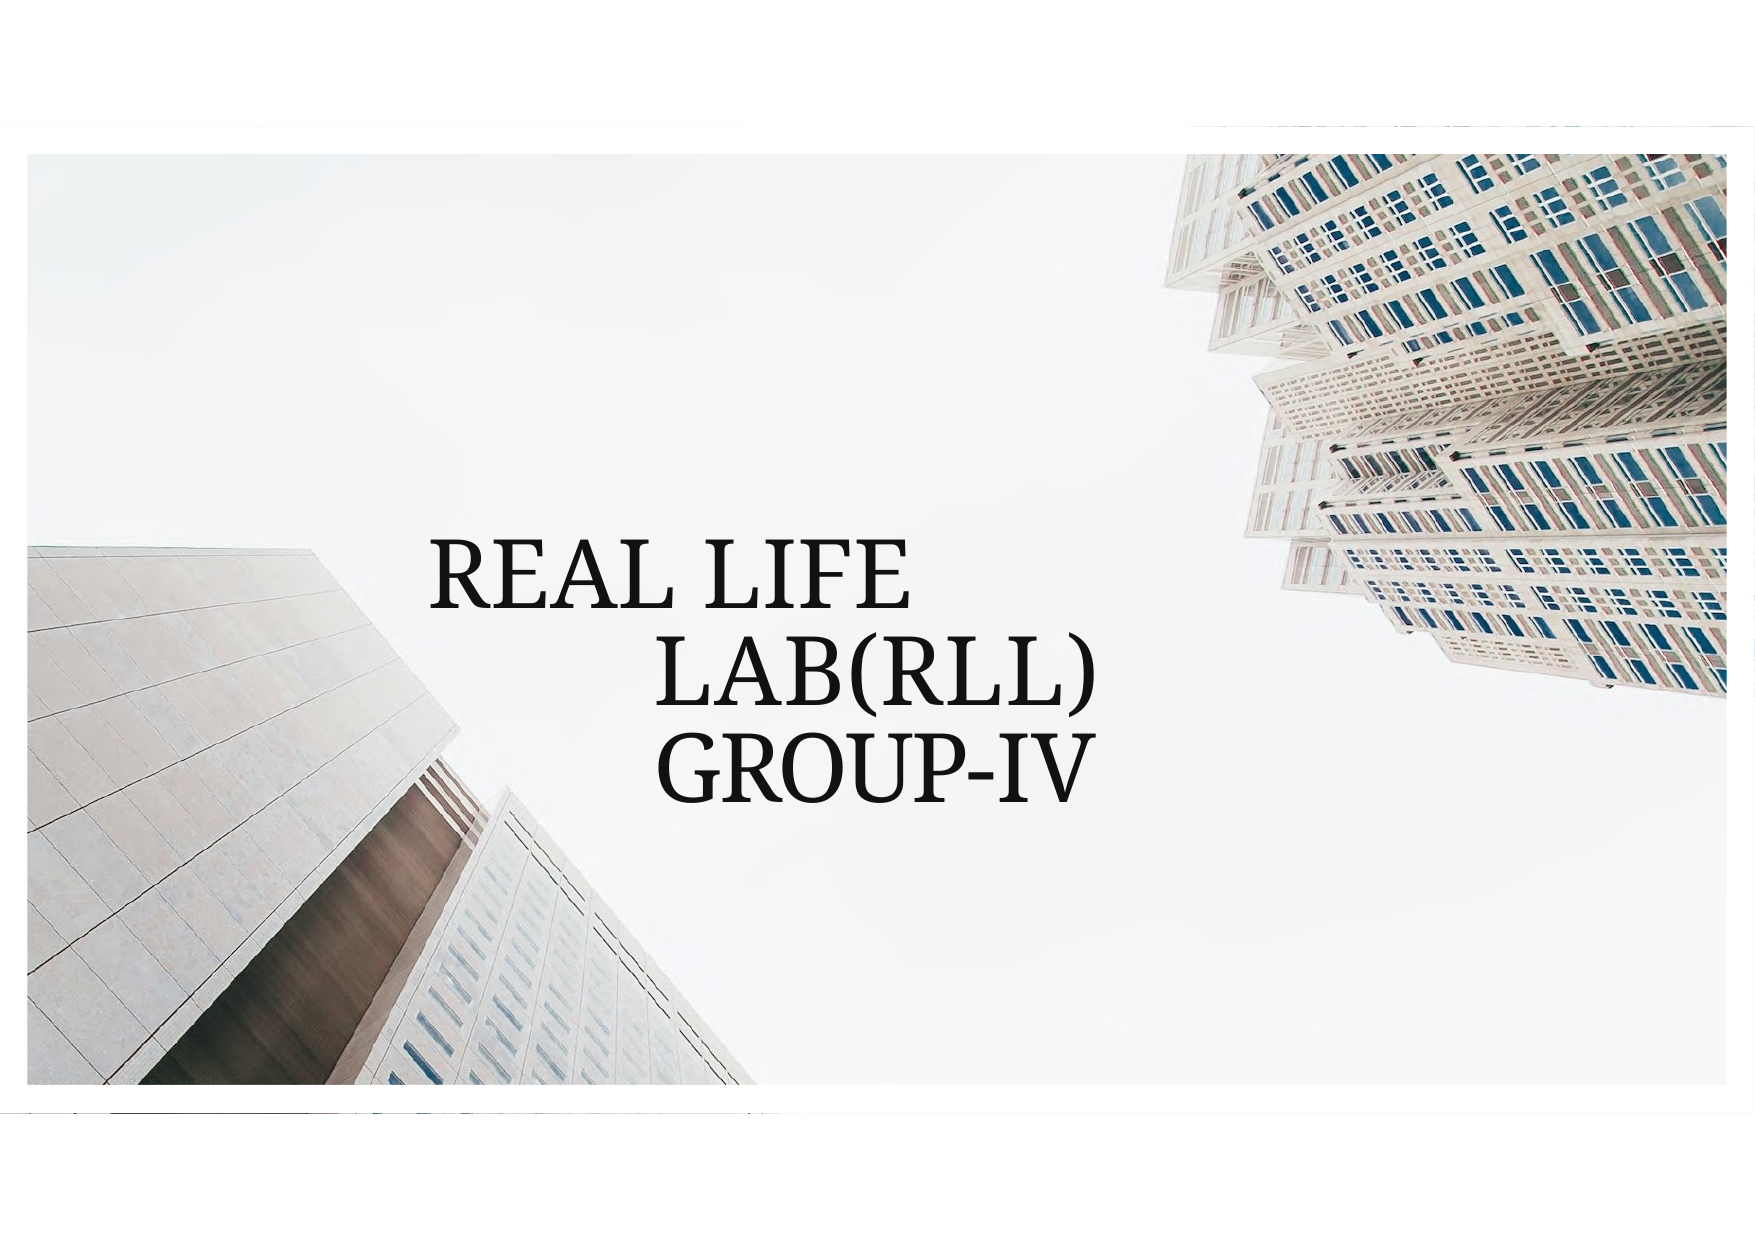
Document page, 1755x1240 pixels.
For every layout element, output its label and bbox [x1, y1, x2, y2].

picture [0, 126, 1755, 1114]
